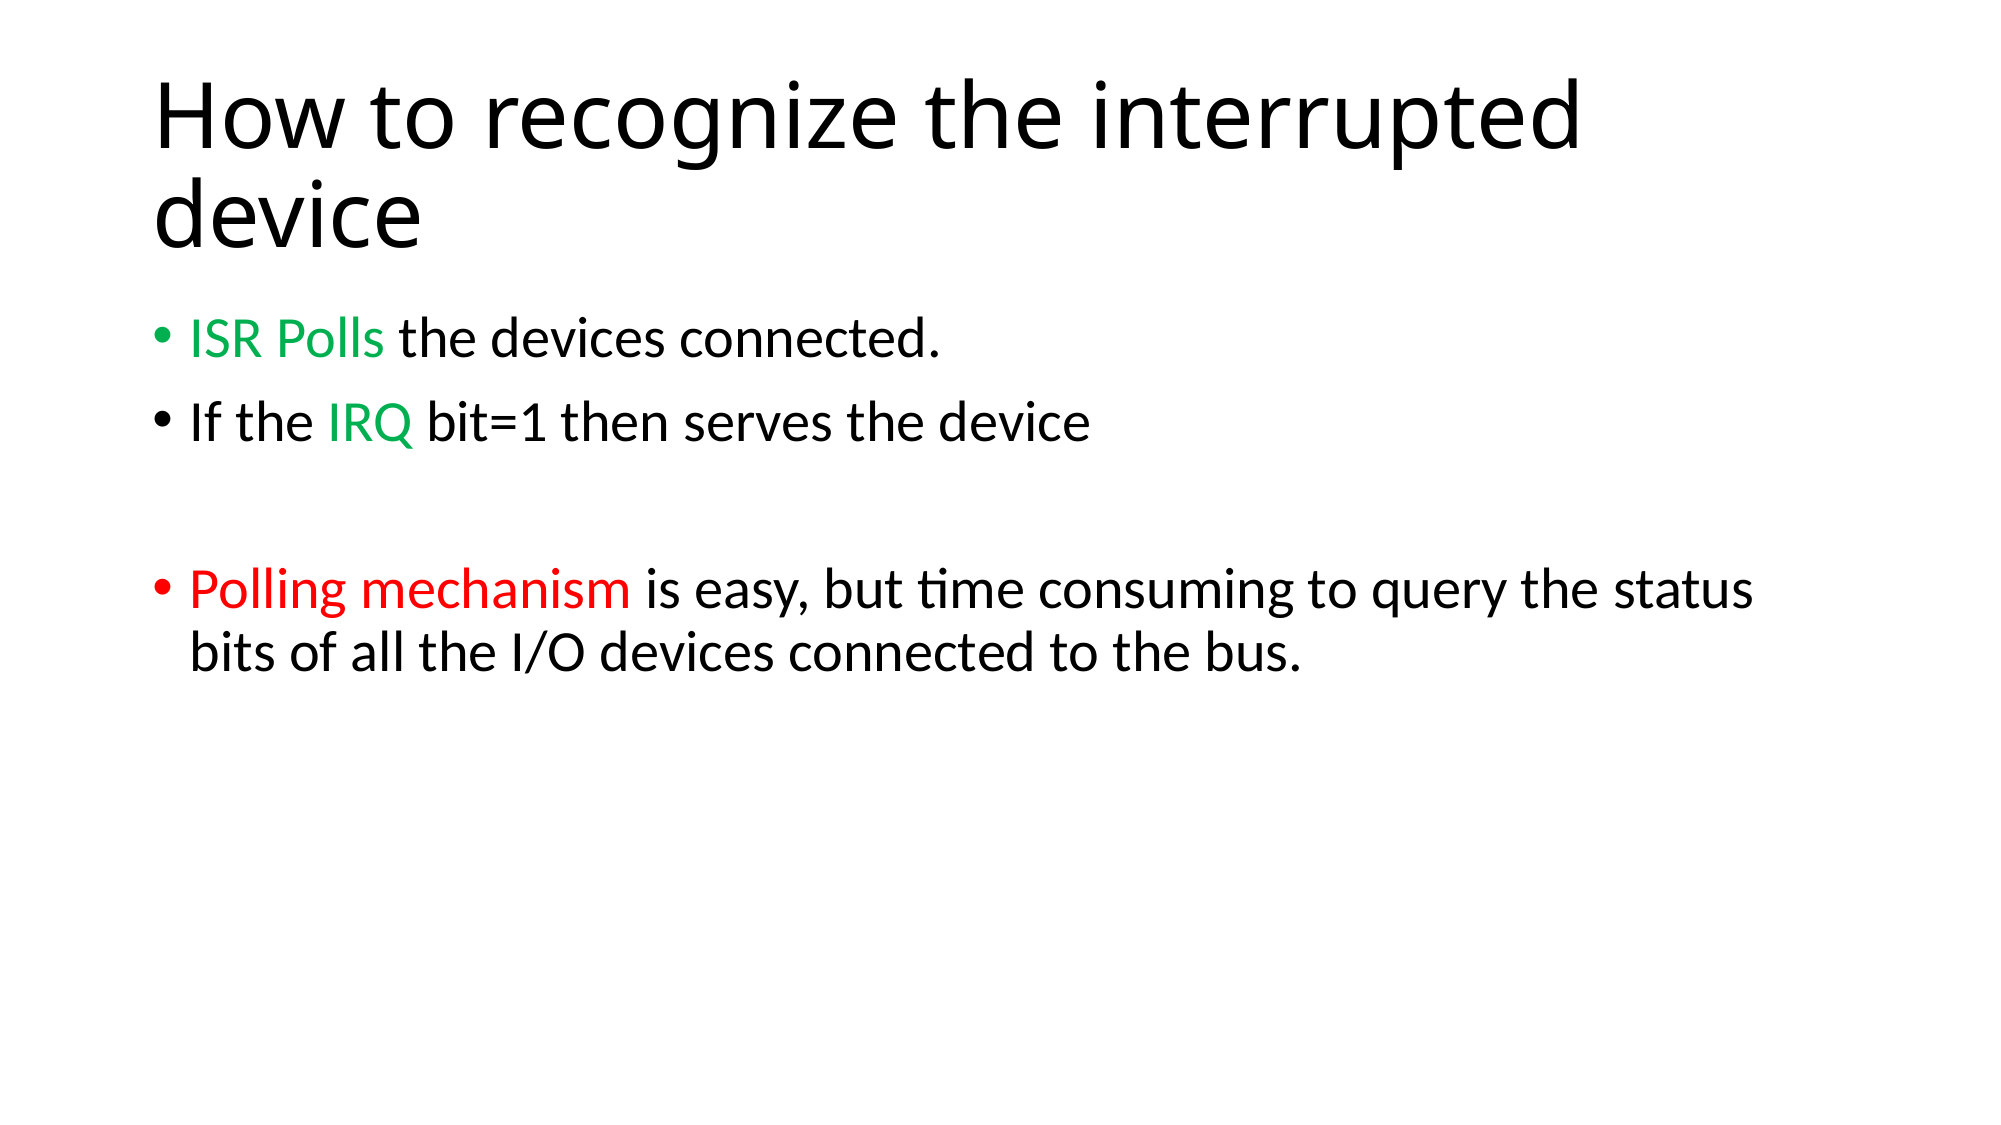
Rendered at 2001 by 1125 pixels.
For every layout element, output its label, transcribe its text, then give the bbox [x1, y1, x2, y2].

title How to recognize the interrupted device [137, 59, 1863, 278]
list ISR Polls the devices connected. If the IRQ bit=1 then serves the device Polling mechanism is easy, but time consuming to query the status bits of all the I/O devices connected to the bus. [137, 299, 1863, 1014]
